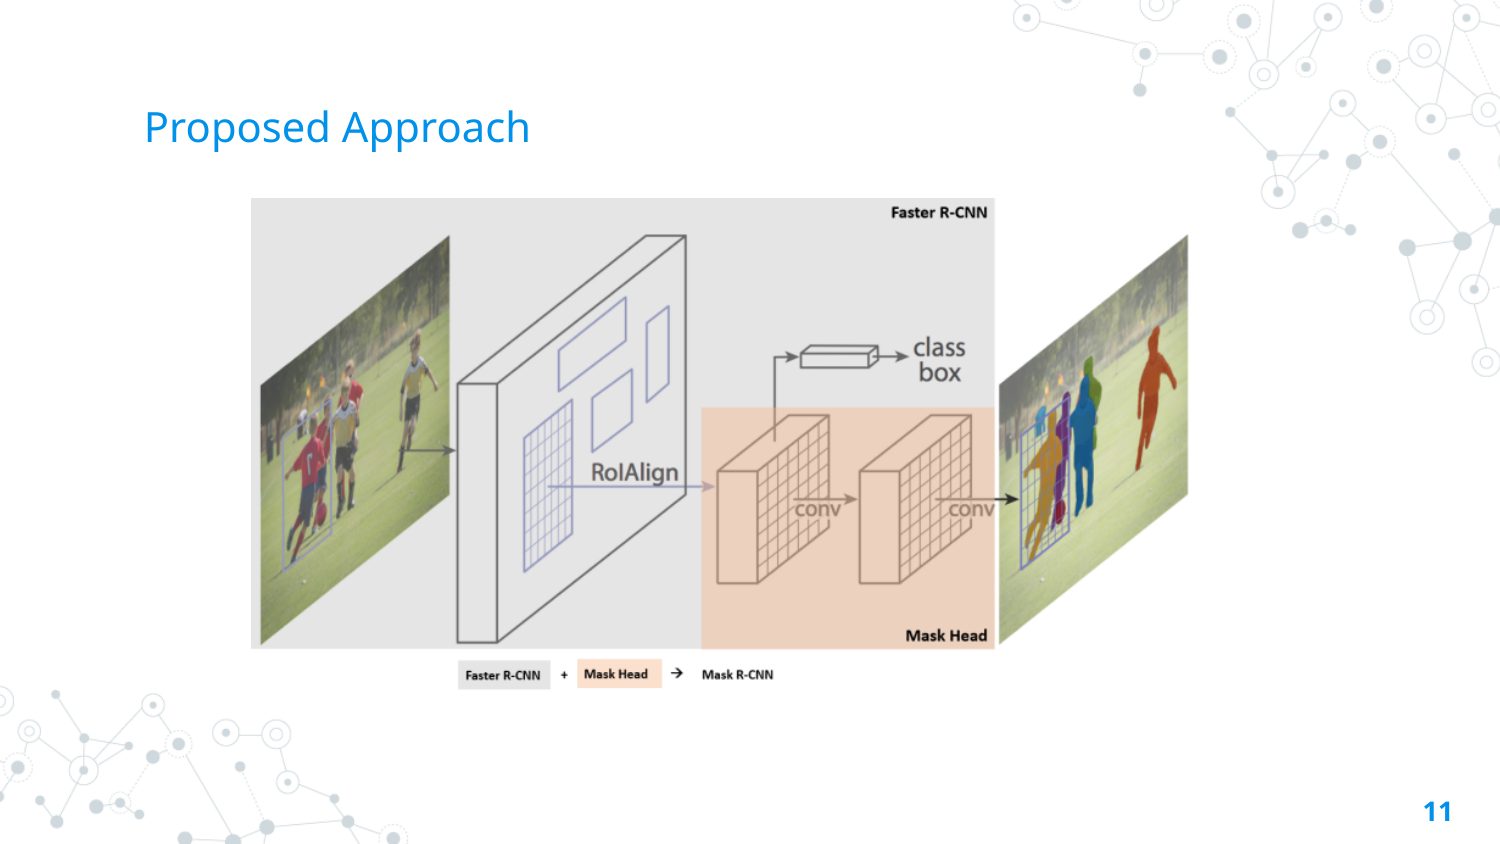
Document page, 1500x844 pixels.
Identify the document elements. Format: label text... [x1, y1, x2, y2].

title Proposed Approach [128, 50, 1372, 166]
slide_number 11 [1378, 779, 1469, 844]
picture [0, 0, 1500, 844]
